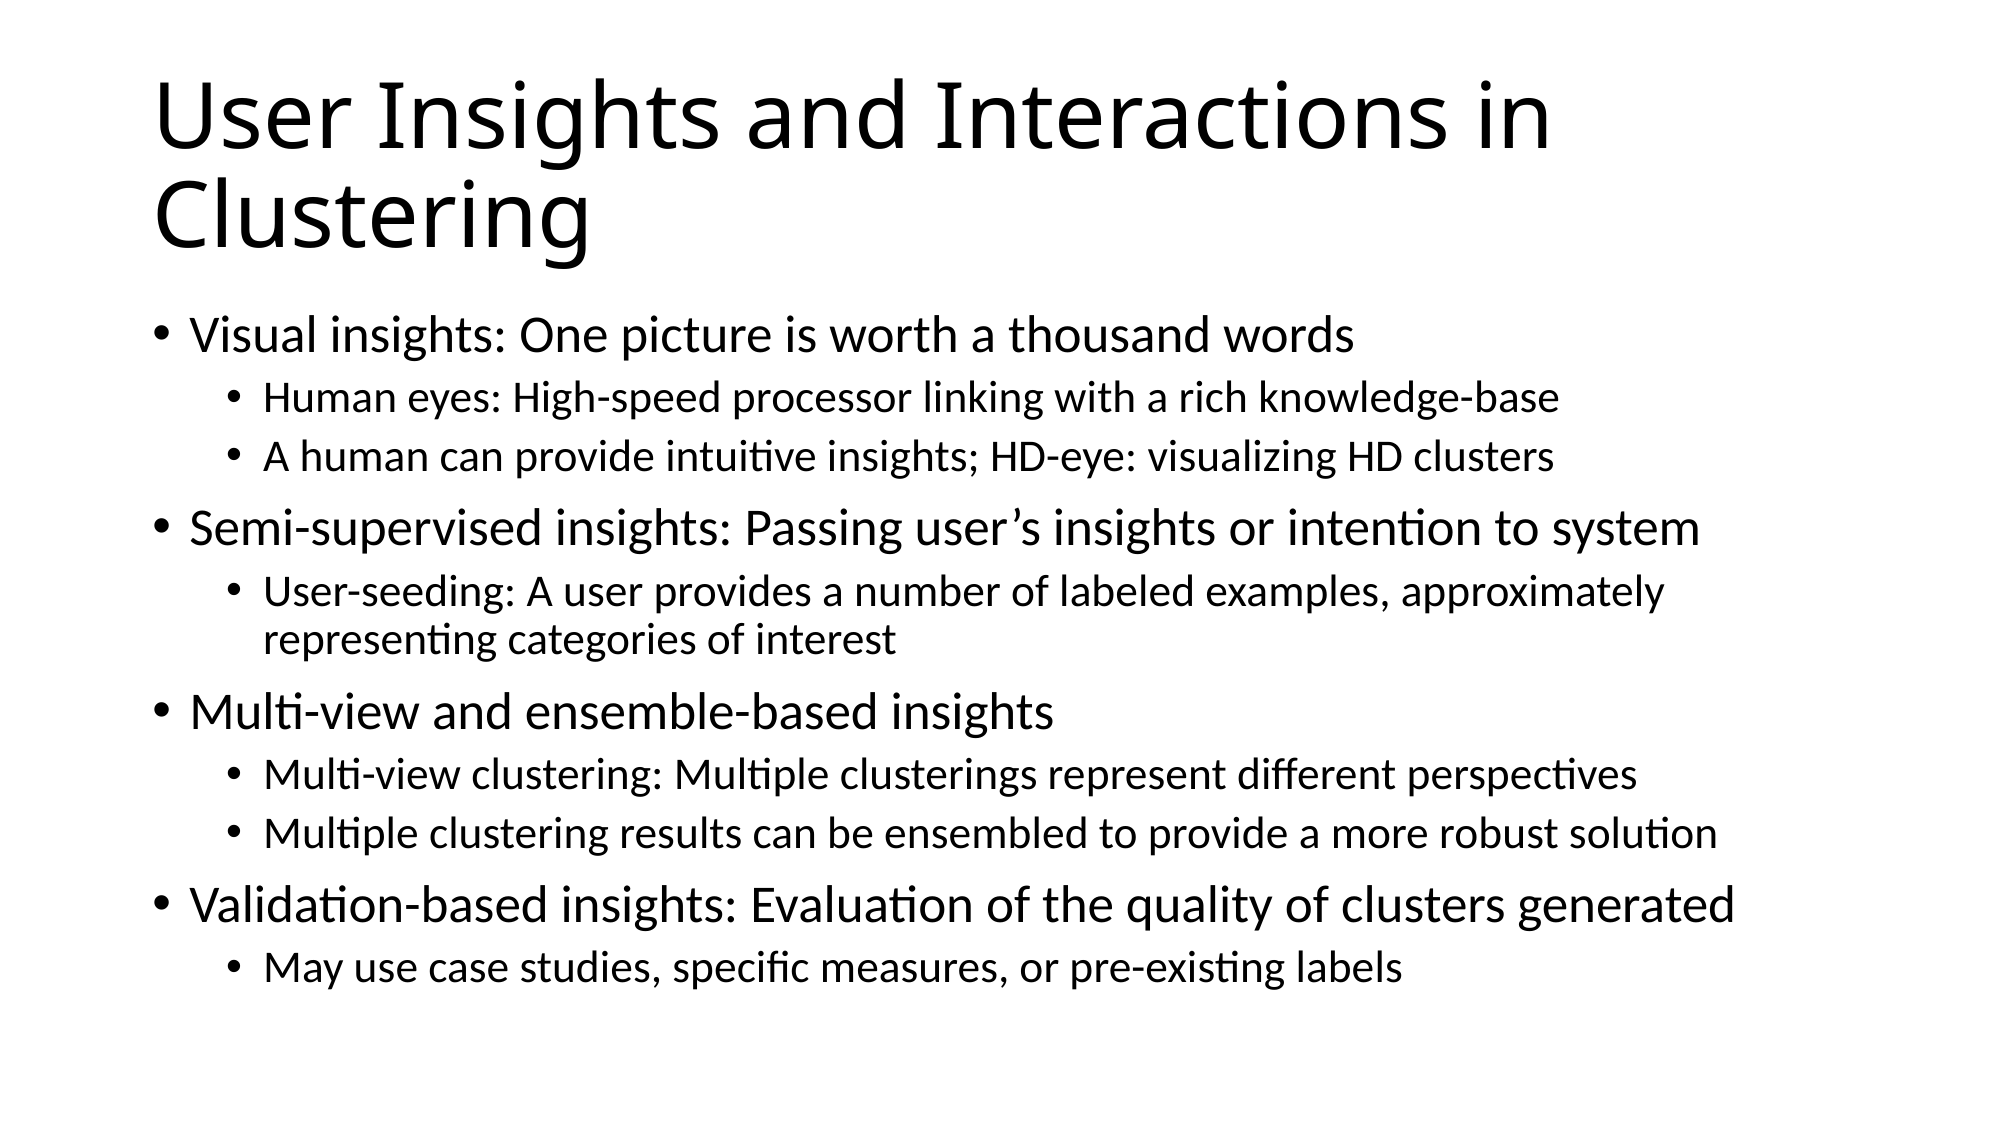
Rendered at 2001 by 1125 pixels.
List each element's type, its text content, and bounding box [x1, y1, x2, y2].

title User Insights and Interactions in Clustering [137, 59, 1863, 278]
list Visual insights: One picture is worth a thousand words Human eyes: High-speed processor linking with a rich knowledge-base A human can provide intuitive insights; HD-eye: visualizing HD clusters Semi-supervised insights: Passing user’s insights or intention to system User-seeding: A user provides a number of labeled examples, approximately representing categories of interest Multi-view and ensemble-based insights Multi-view clustering: Multiple clusterings represent different perspectives Multiple clustering results can be ensembled to provide a more robust solution Validation-based insights: Evaluation of the quality of clusters generated May use case studies, specific measures, or pre-existing labels [137, 299, 1863, 1014]
